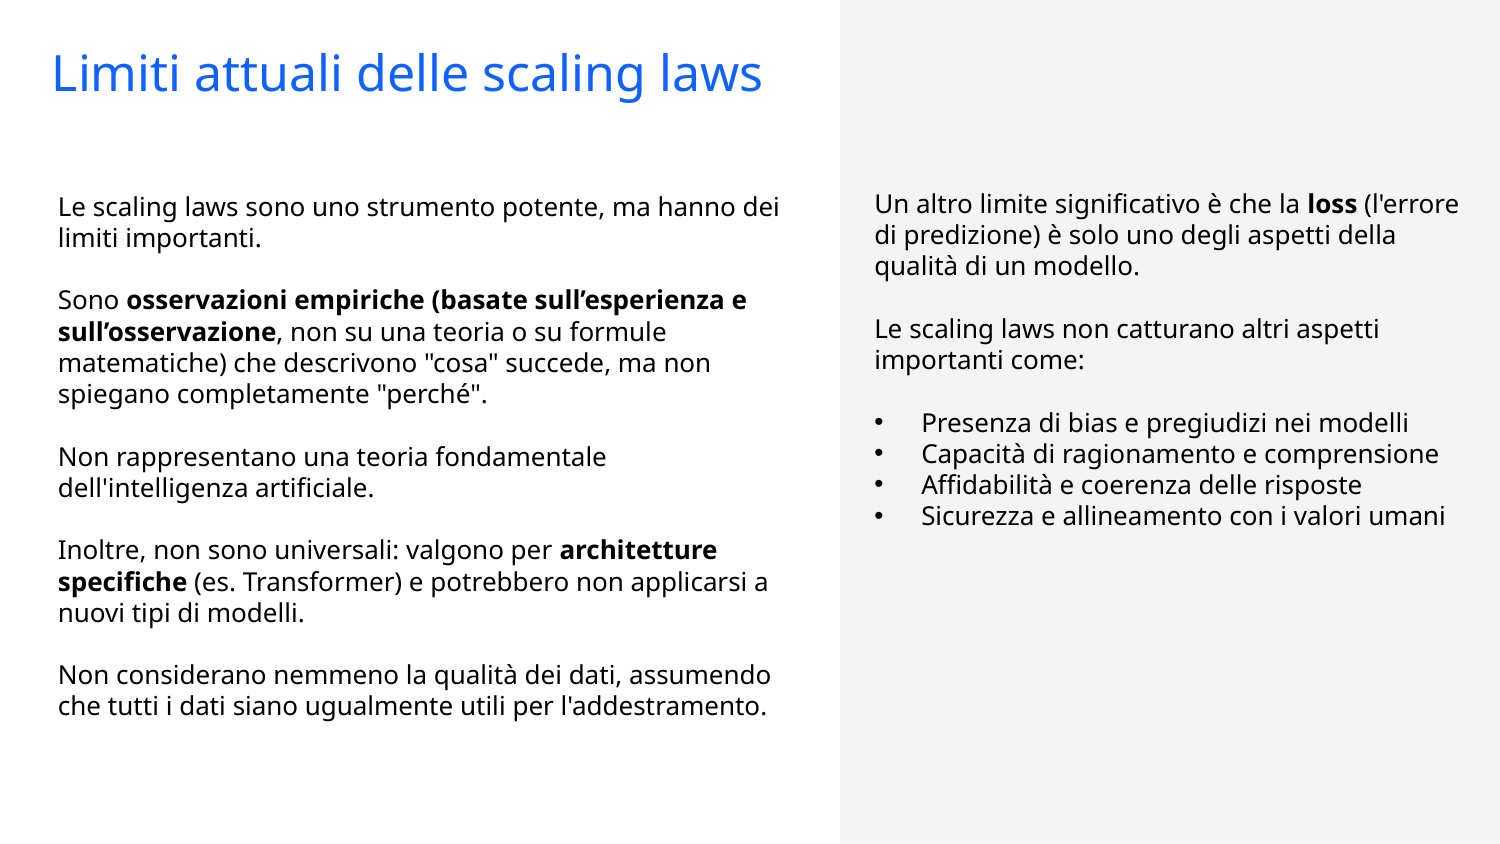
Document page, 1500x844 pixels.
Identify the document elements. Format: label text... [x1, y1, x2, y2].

text_box Un altro limite significativo è che la loss (l'errore di predizione) è solo uno degli aspetti della qualità di un modello. Le scaling laws non catturano altri aspetti importanti come: Presenza di bias e pregiudizi nei modelli Capacità di ragionamento e comprensione Affidabilità e coerenza delle risposte Sicurezza e allineamento con i valori umani [859, 179, 1500, 539]
text_box [840, 0, 1500, 844]
text_box Limiti attuali delle scaling laws [37, 34, 822, 110]
text_box Le scaling laws sono uno strumento potente, ma hanno dei limiti importanti. Sono osservazioni empiriche (basate sull’esperienza e sull’osservazione, non su una teoria o su formule matematiche) che descrivono "cosa" succede, ma non spiegano completamente "perché". Non rappresentano una teoria fondamentale dell'intelligenza artificiale. Inoltre, non sono universali: valgono per architetture specifiche (es. Transformer) e potrebbero non applicarsi a nuovi tipi di modelli. Non considerano nemmeno la qualità dei dati, assumendo che tutti i dati siano ugualmente utili per l'addestramento. [42, 182, 816, 760]
